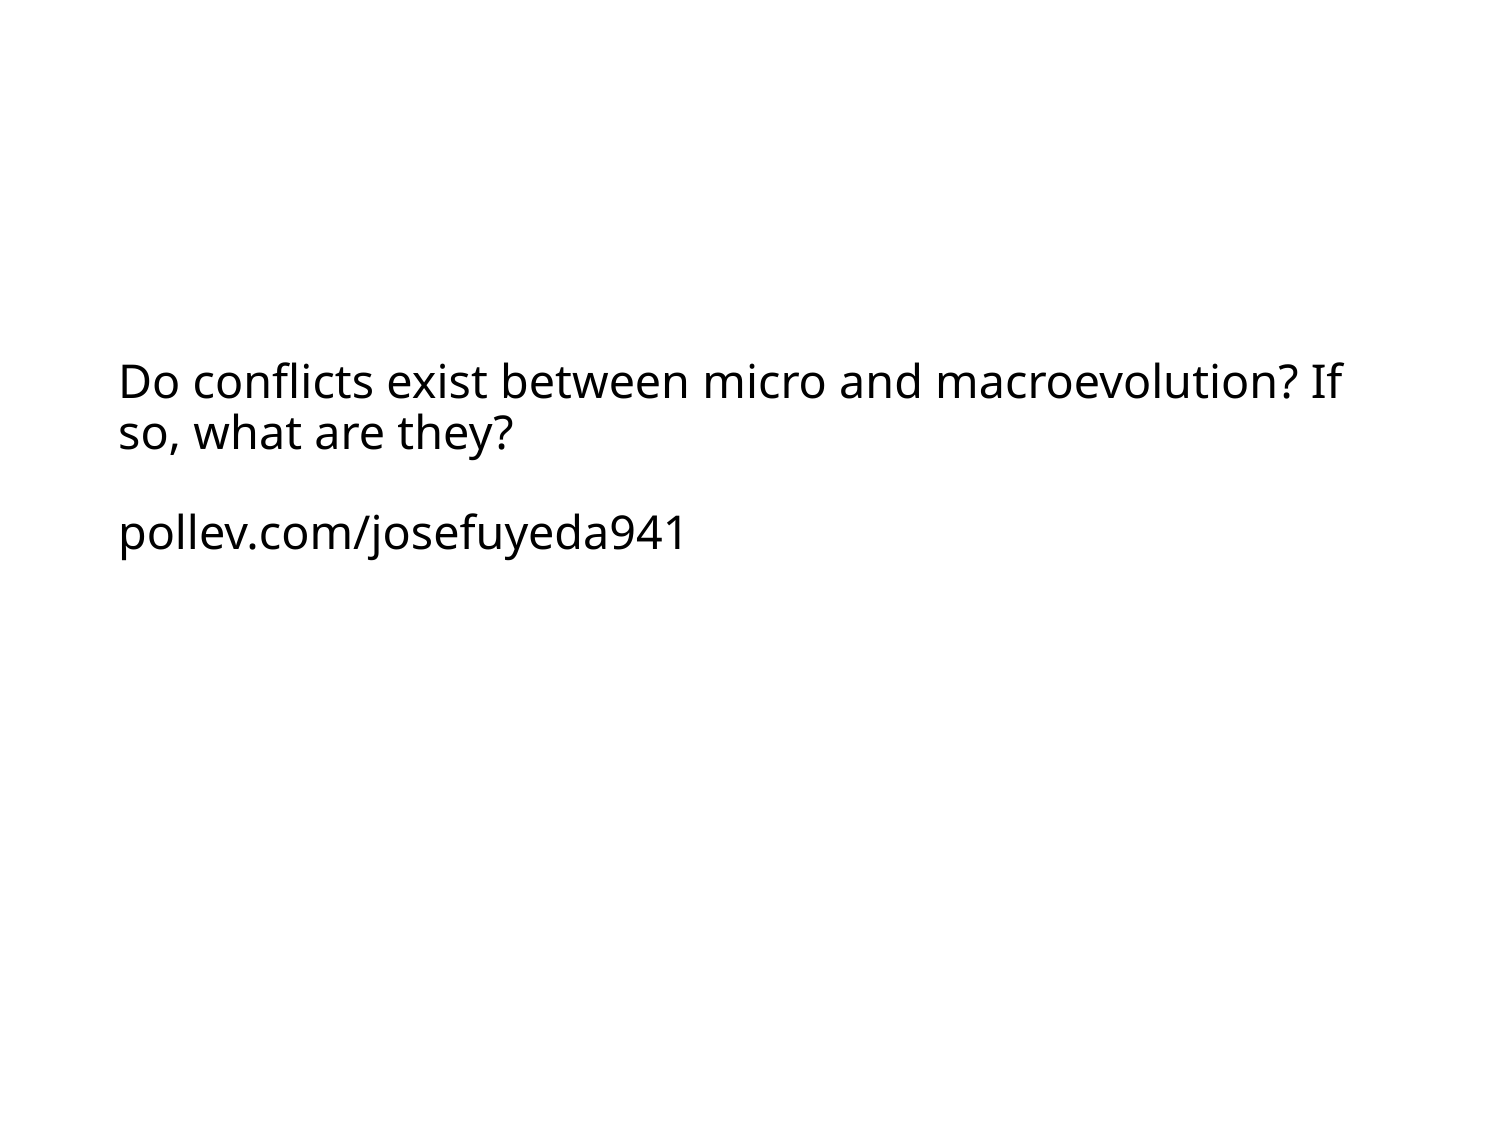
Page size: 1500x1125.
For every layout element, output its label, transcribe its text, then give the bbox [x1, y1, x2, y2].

title Do conflicts exist between micro and macroevolution? If so, what are they? pollev.com/josefuyeda941 [103, 350, 1397, 568]
